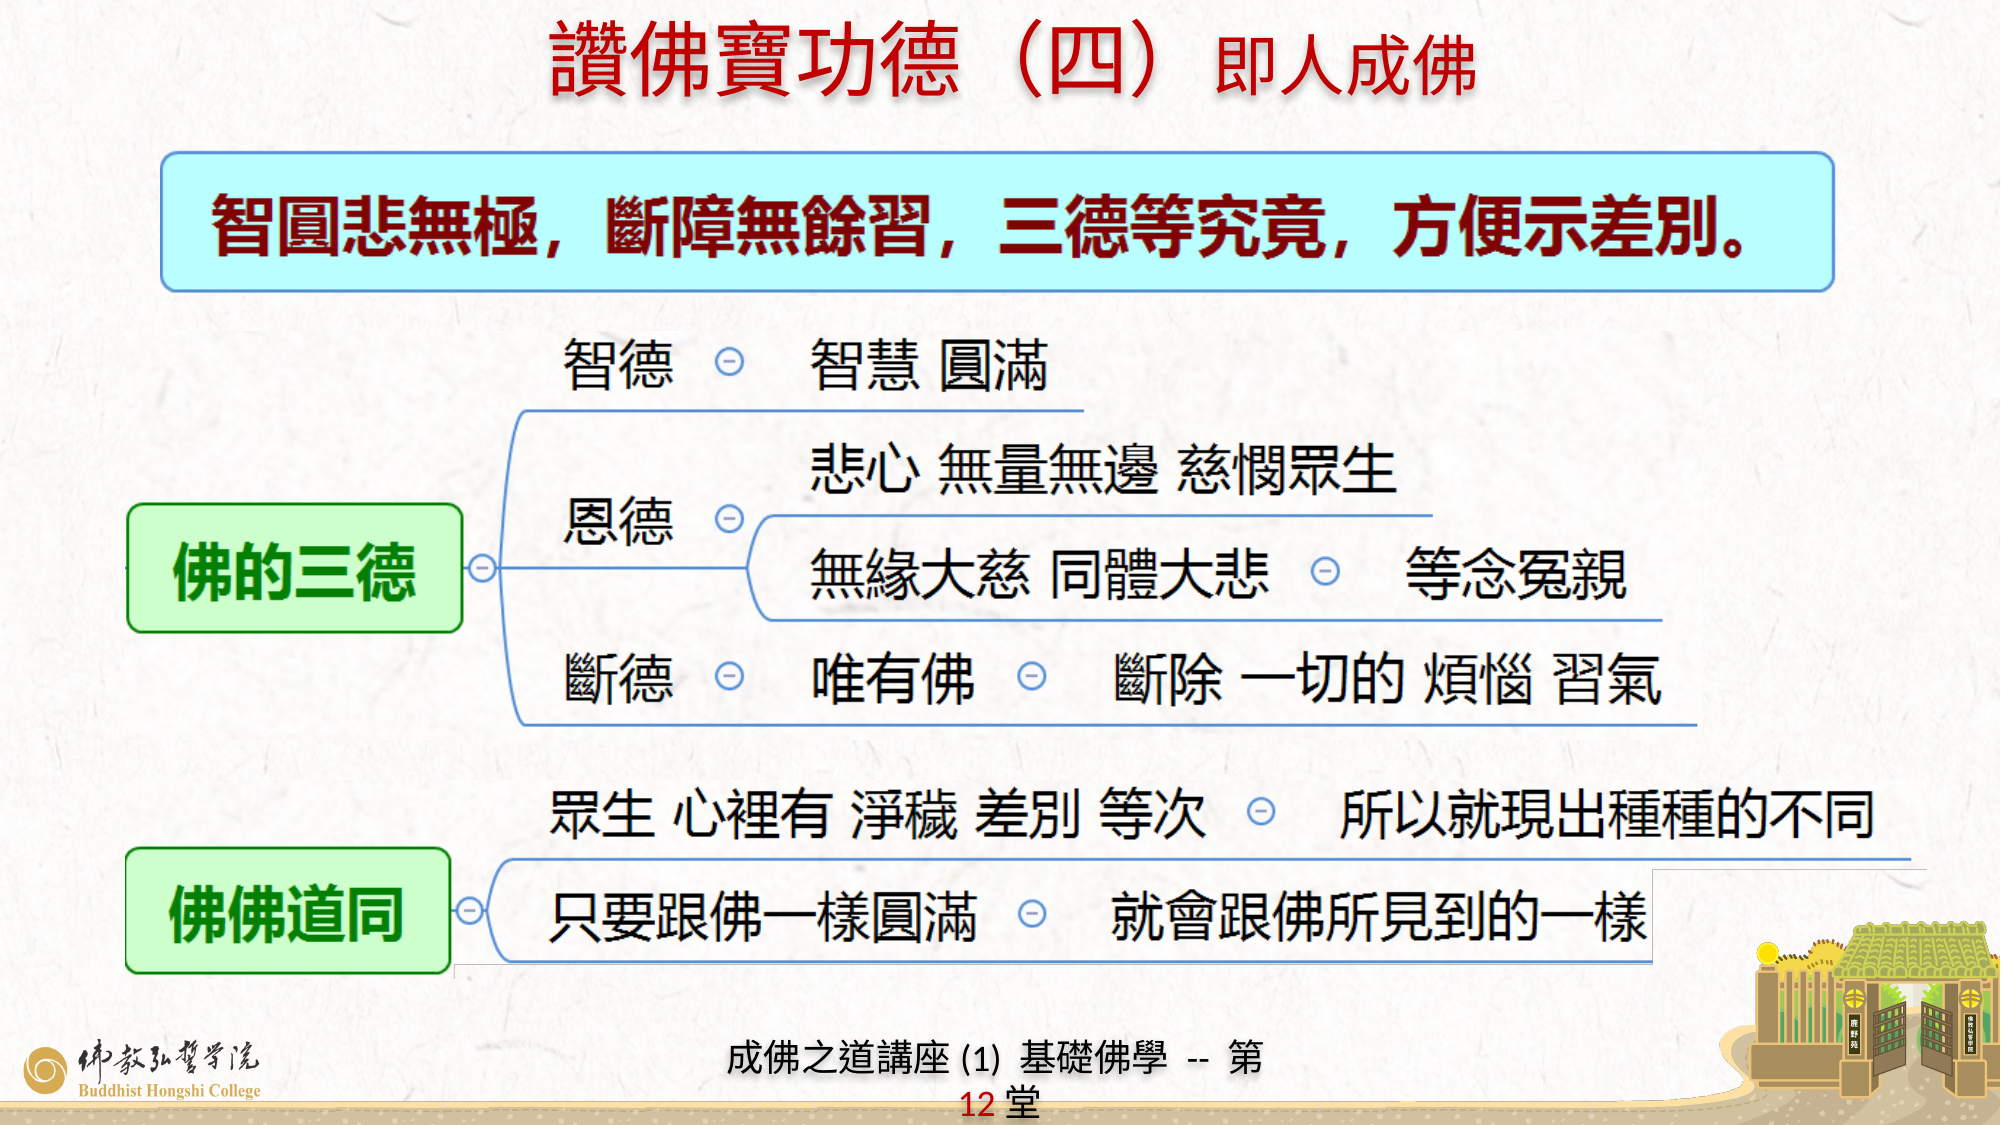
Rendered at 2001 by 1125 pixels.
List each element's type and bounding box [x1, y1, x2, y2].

text_box [125, 331, 1927, 979]
picture [0, 0, 2001, 1125]
